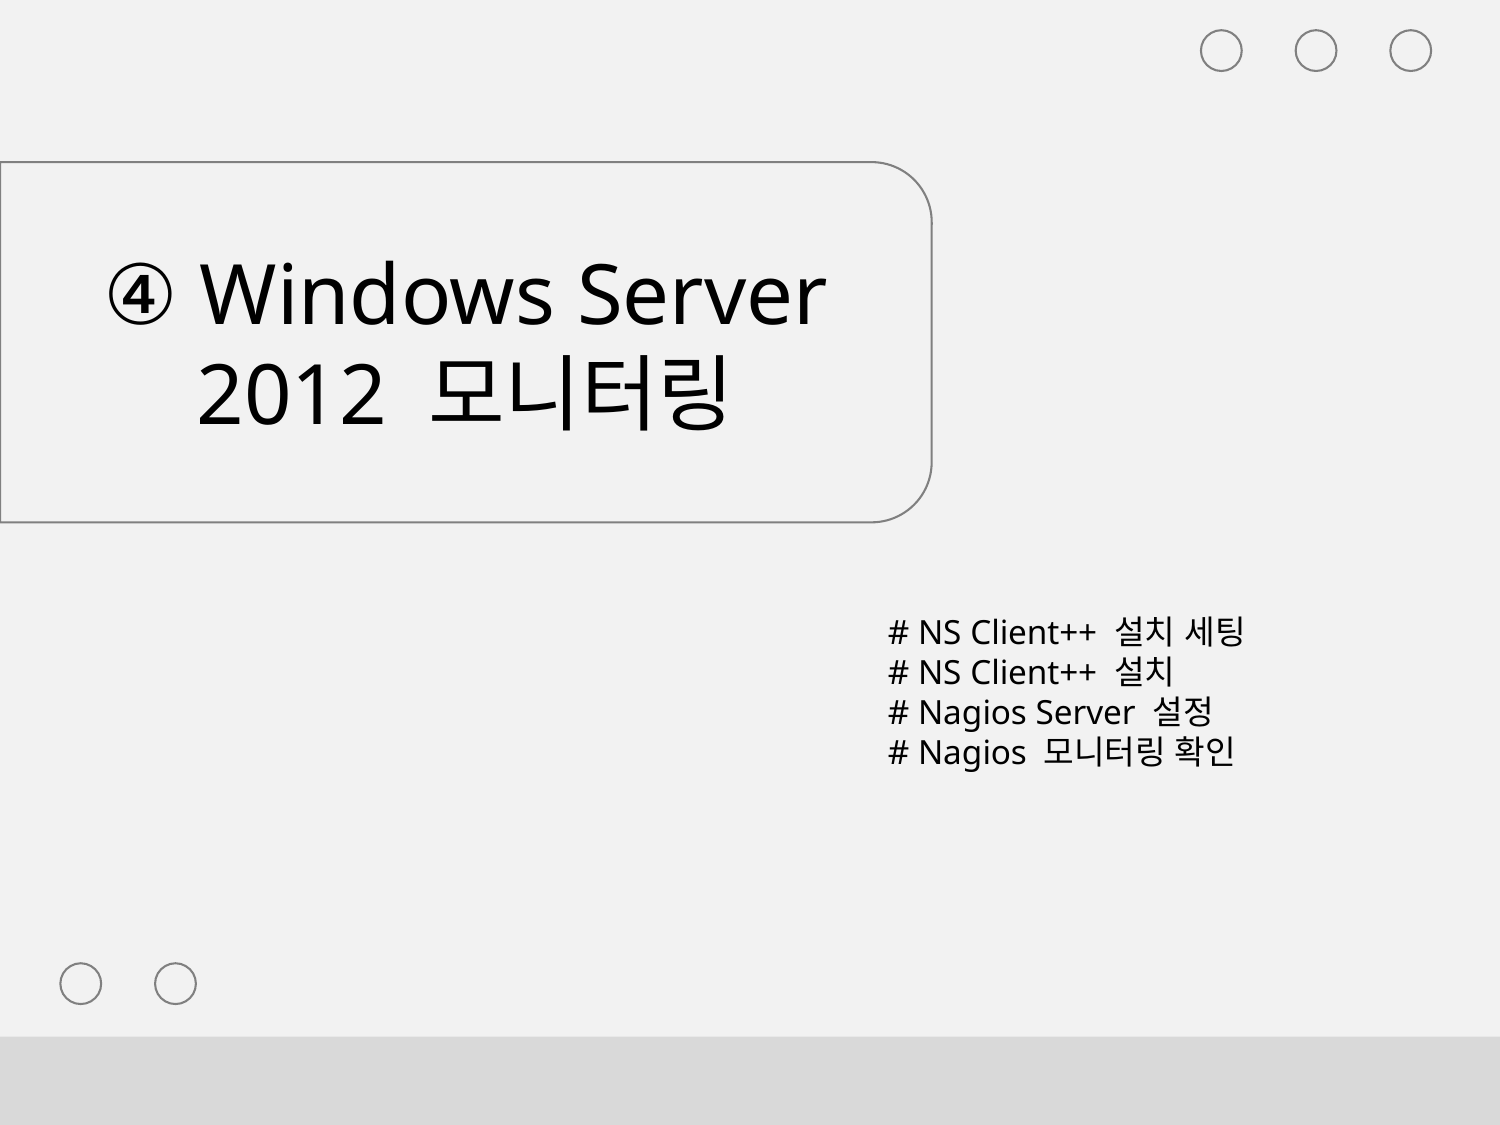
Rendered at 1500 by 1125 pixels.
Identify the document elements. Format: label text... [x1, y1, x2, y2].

text_box [1199, 29, 1243, 73]
text_box [0, 1036, 1500, 1125]
text_box [154, 962, 197, 1006]
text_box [0, 162, 932, 523]
text_box [59, 962, 103, 1006]
text_box [1389, 29, 1433, 73]
text_box [1294, 29, 1338, 73]
text_box # NS Client++ 설치 세팅 # NS Client++ 설치 # Nagios Server 설정 # Nagios 모니터링 확인 [873, 604, 1421, 779]
